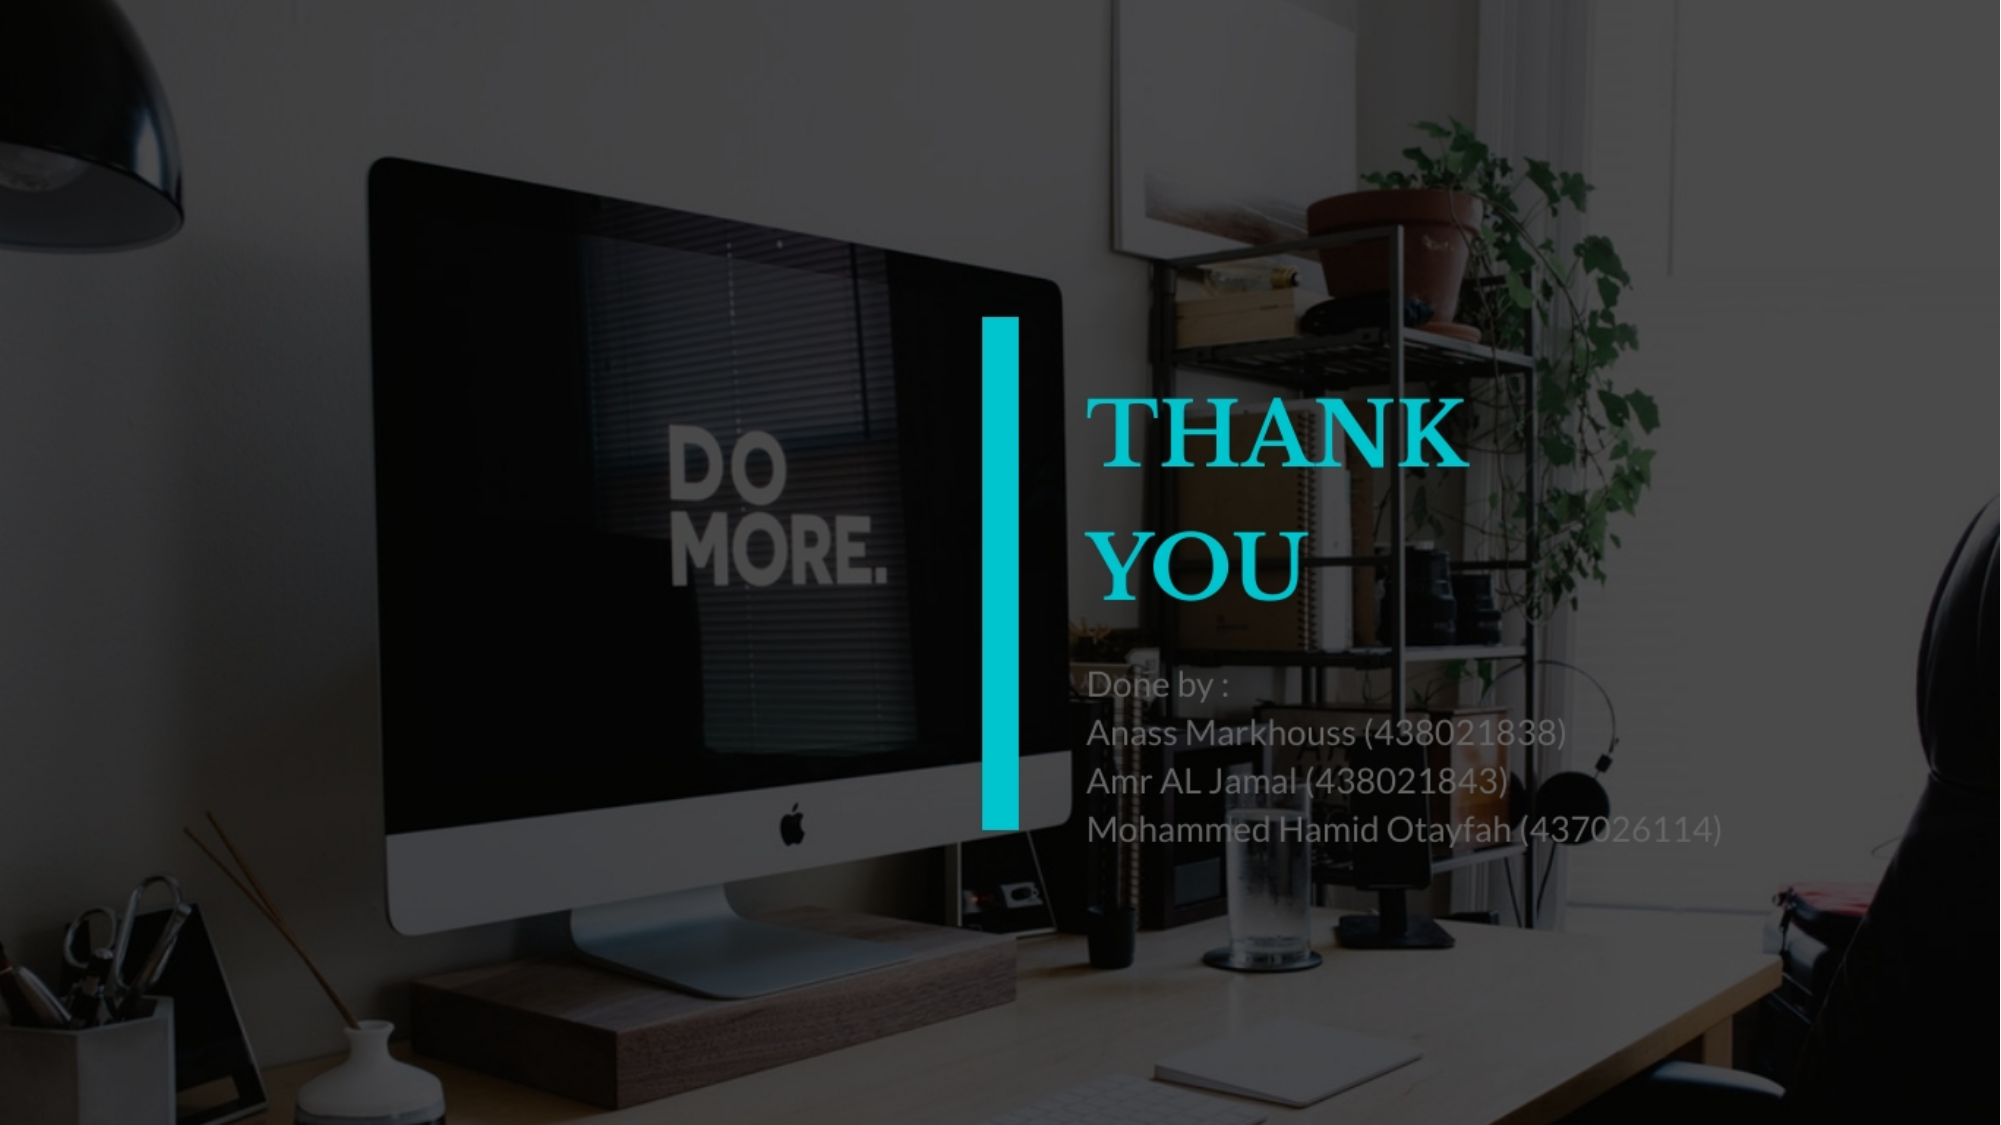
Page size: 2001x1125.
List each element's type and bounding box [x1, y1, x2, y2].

list [0, 0, 2000, 1125]
